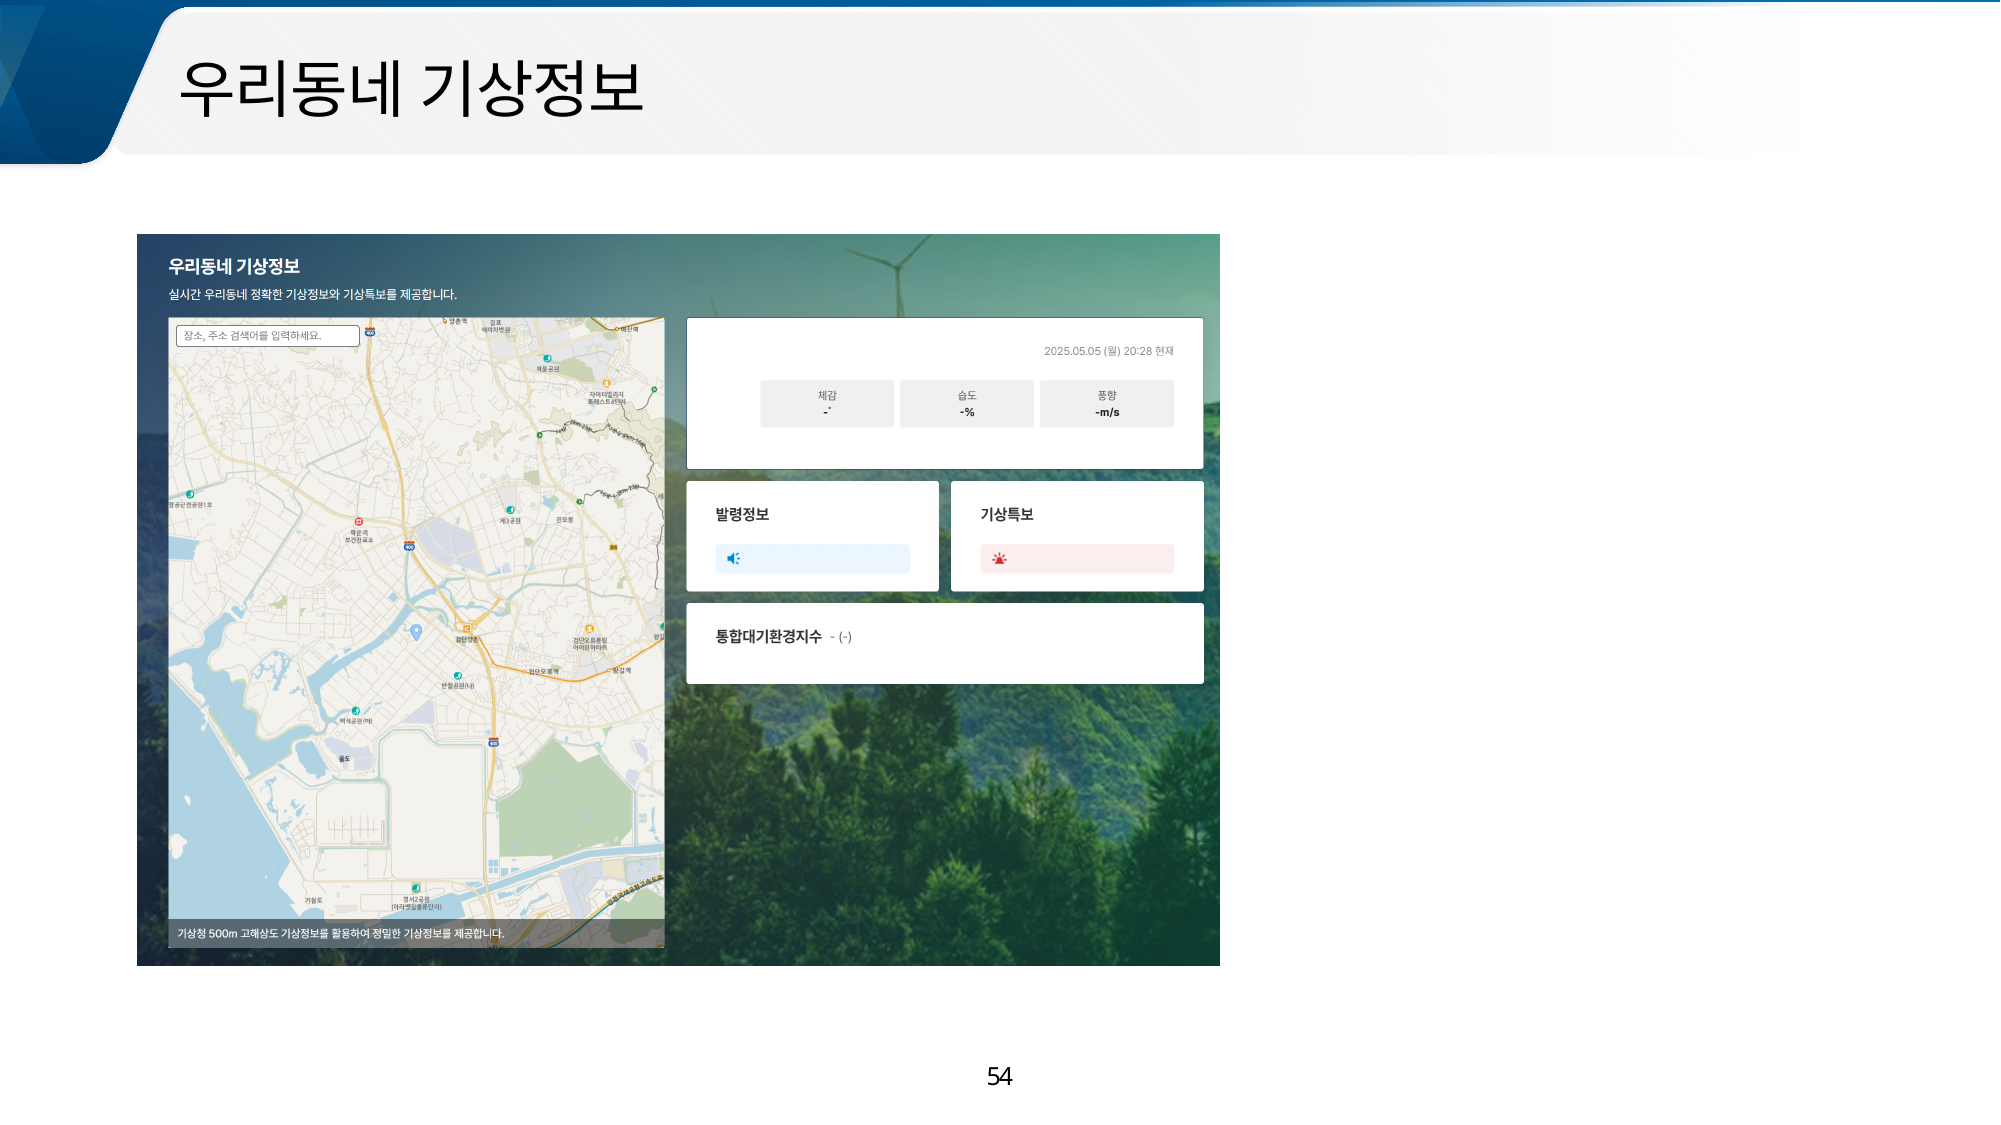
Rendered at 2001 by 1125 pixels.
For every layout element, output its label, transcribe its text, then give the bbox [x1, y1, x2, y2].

picture [137, 234, 1220, 966]
text_box 우리동네 기상정보 [178, 49, 1551, 125]
